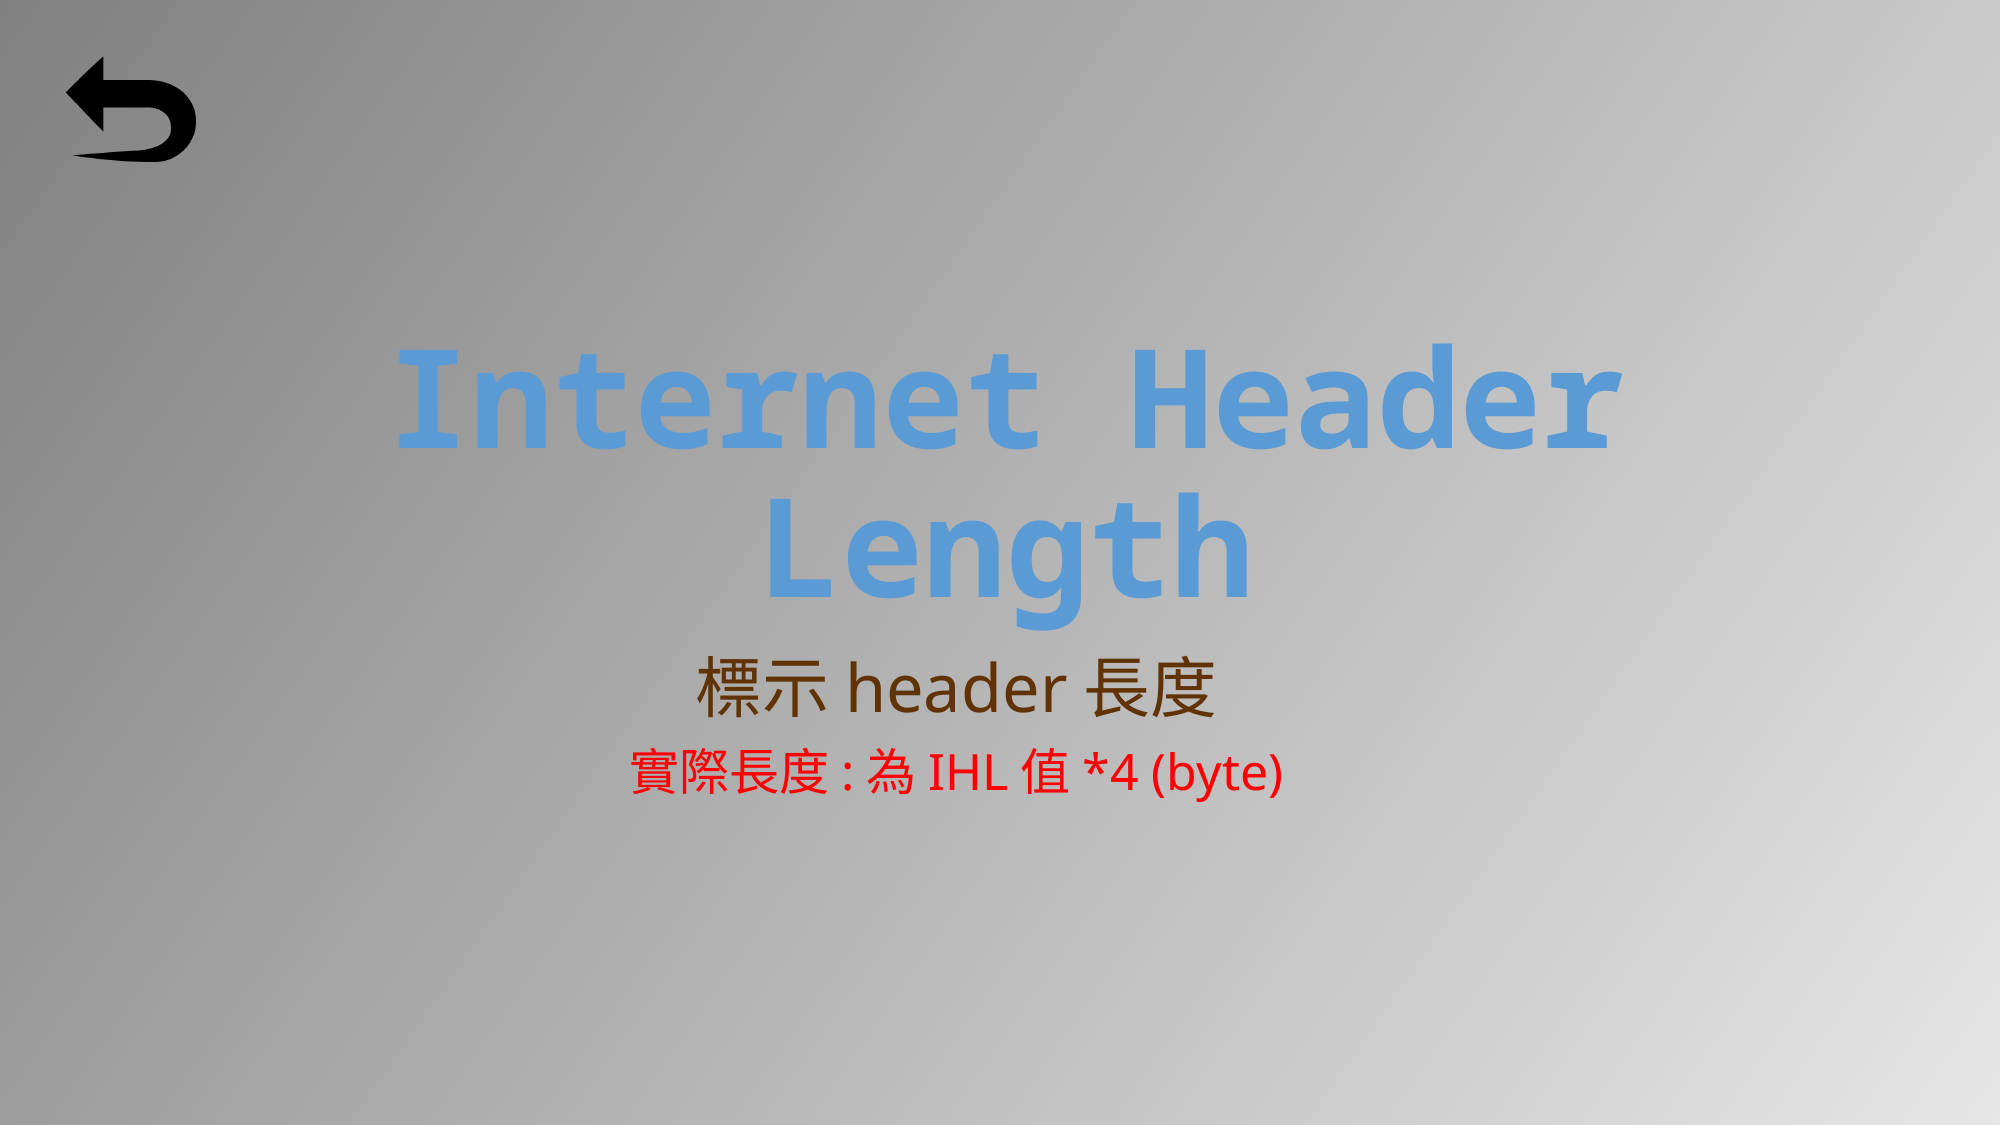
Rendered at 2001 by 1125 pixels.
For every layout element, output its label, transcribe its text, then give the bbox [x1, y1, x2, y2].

title Internet Header Length [206, 240, 1807, 635]
picture [56, 34, 207, 185]
subtitle 標示header長度 實際長度:為IHL值*4 (byte) [206, 647, 1707, 919]
